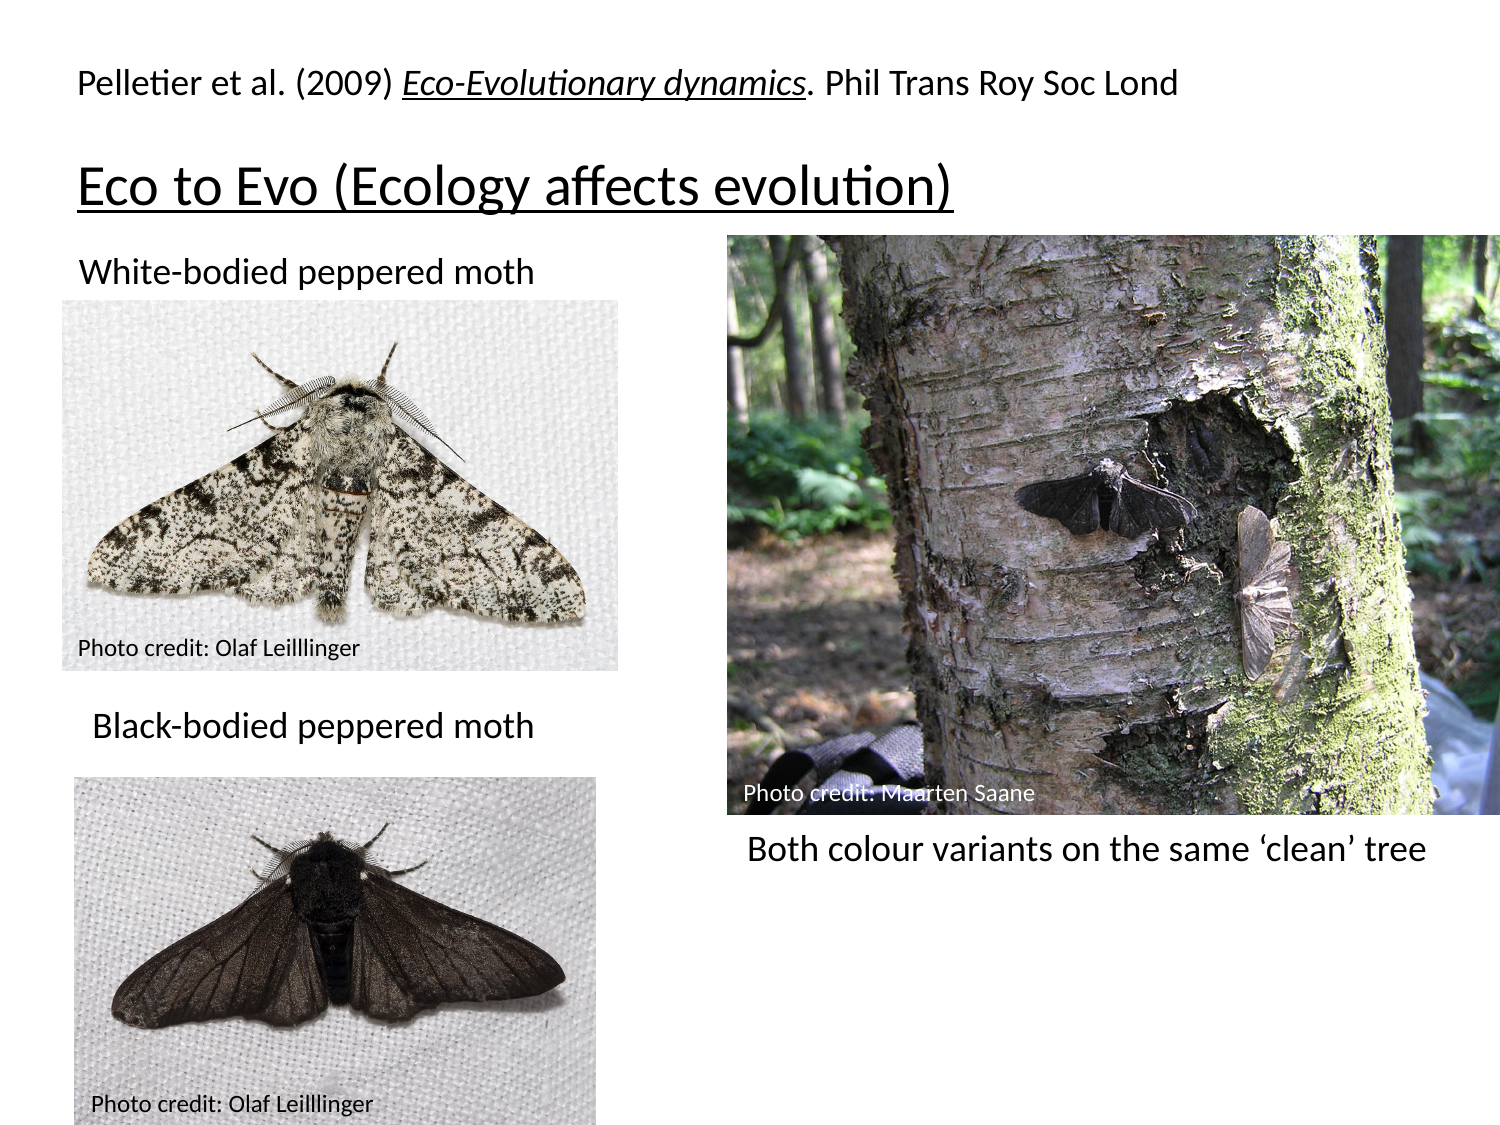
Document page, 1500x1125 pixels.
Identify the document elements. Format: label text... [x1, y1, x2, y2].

text_box Pelletier et al. (2009) Eco-Evolutionary dynamics. Phil Trans Roy Soc Lond Eco to Evo (Ecology affects evolution) [62, 50, 1470, 225]
picture [62, 299, 619, 671]
picture [74, 777, 596, 1125]
text_box White-bodied peppered moth [64, 239, 551, 298]
text_box Black-bodied peppered moth [77, 693, 551, 754]
picture [726, 235, 1500, 815]
text_box Both colour variants on the same ‘clean’ tree [732, 824, 1443, 877]
